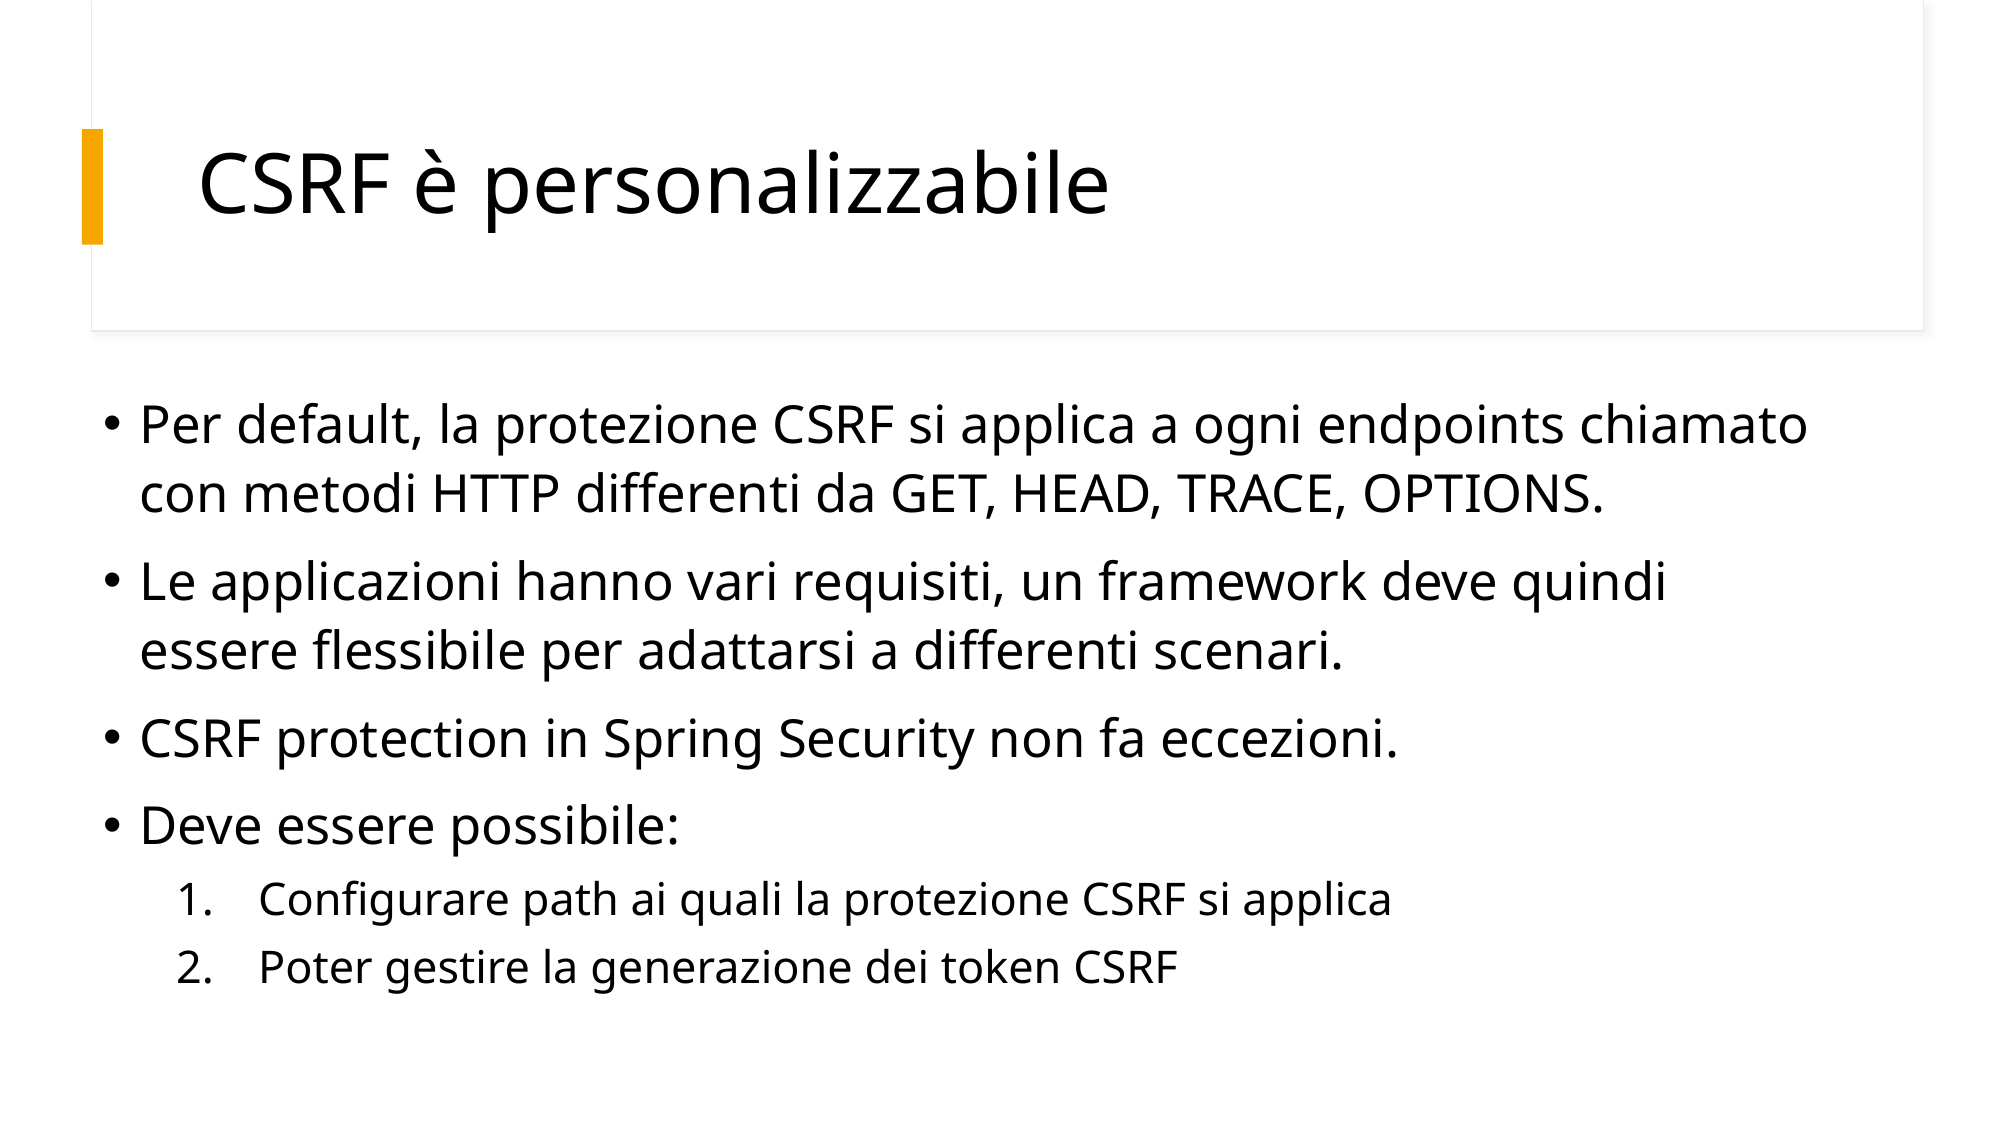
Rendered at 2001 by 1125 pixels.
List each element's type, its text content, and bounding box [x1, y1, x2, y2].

title CSRF è personalizzabile [183, 90, 1851, 284]
list Per default, la protezione CSRF si applica a ogni endpoints chiamato con metodi HTTP differenti da GET, HEAD, TRACE, OPTIONS. Le applicazioni hanno vari requisiti, un framework deve quindi essere flessibile per adattarsi a differenti scenari. CSRF protection in Spring Security non fa eccezioni. Deve essere possibile: Configurare path ai quali la protezione CSRF si applica Poter gestire la generazione dei token CSRF [88, 377, 1851, 1013]
